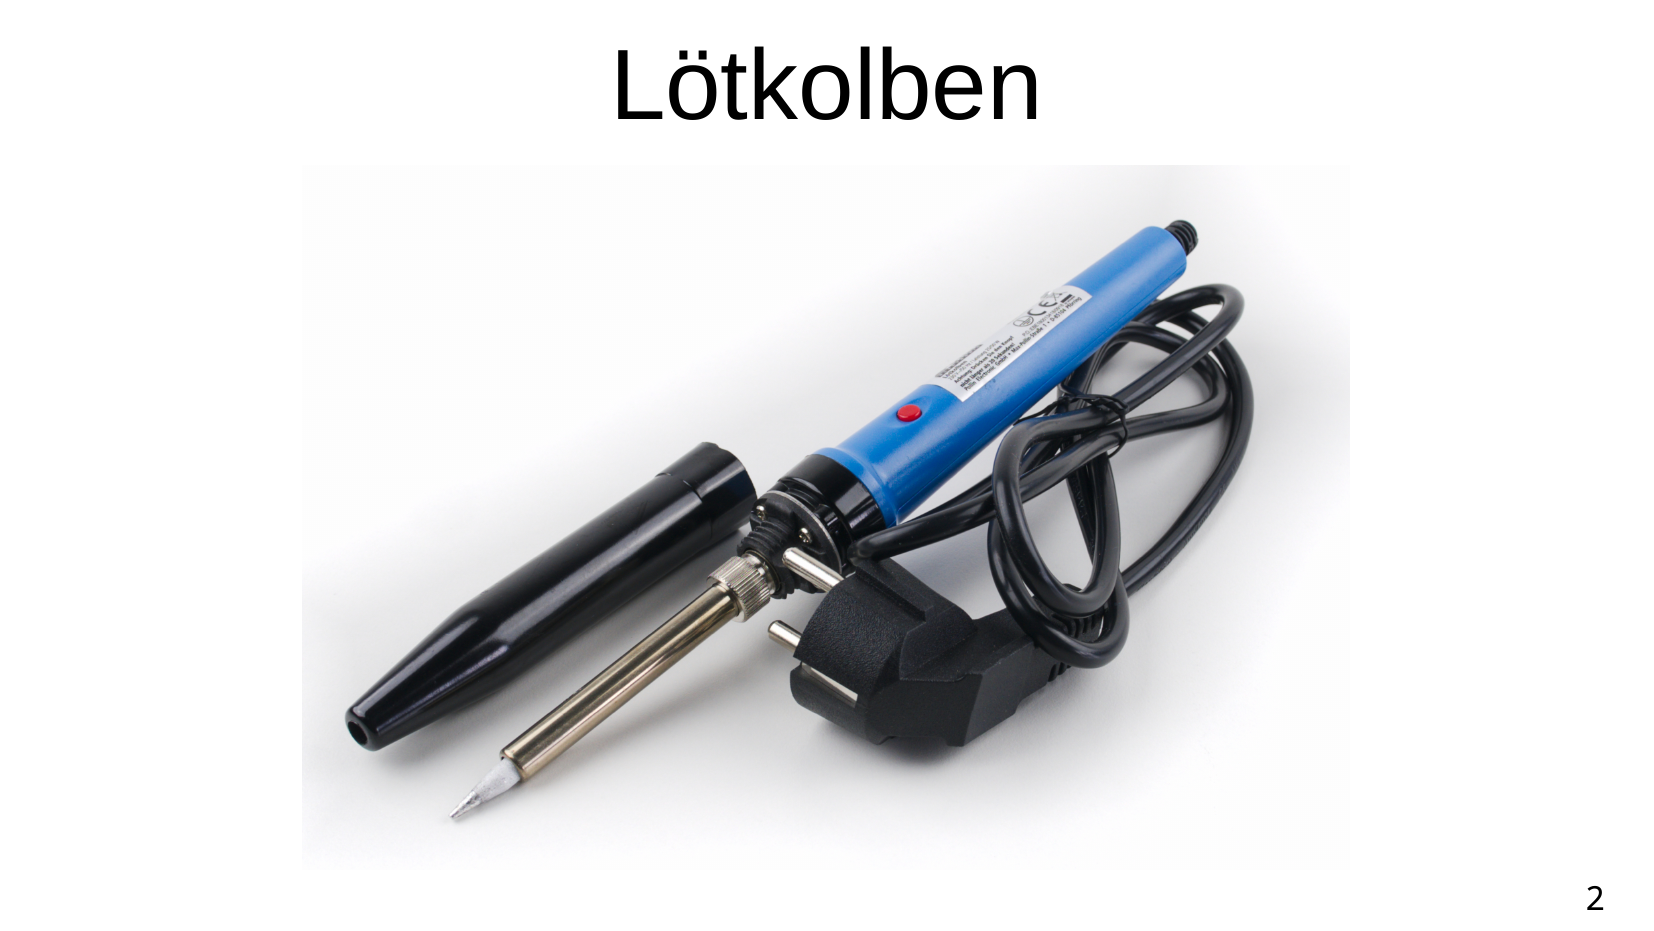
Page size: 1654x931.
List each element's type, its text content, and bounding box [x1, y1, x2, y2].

text_box Lötkolben [82, 19, 1571, 140]
picture [302, 165, 1351, 871]
